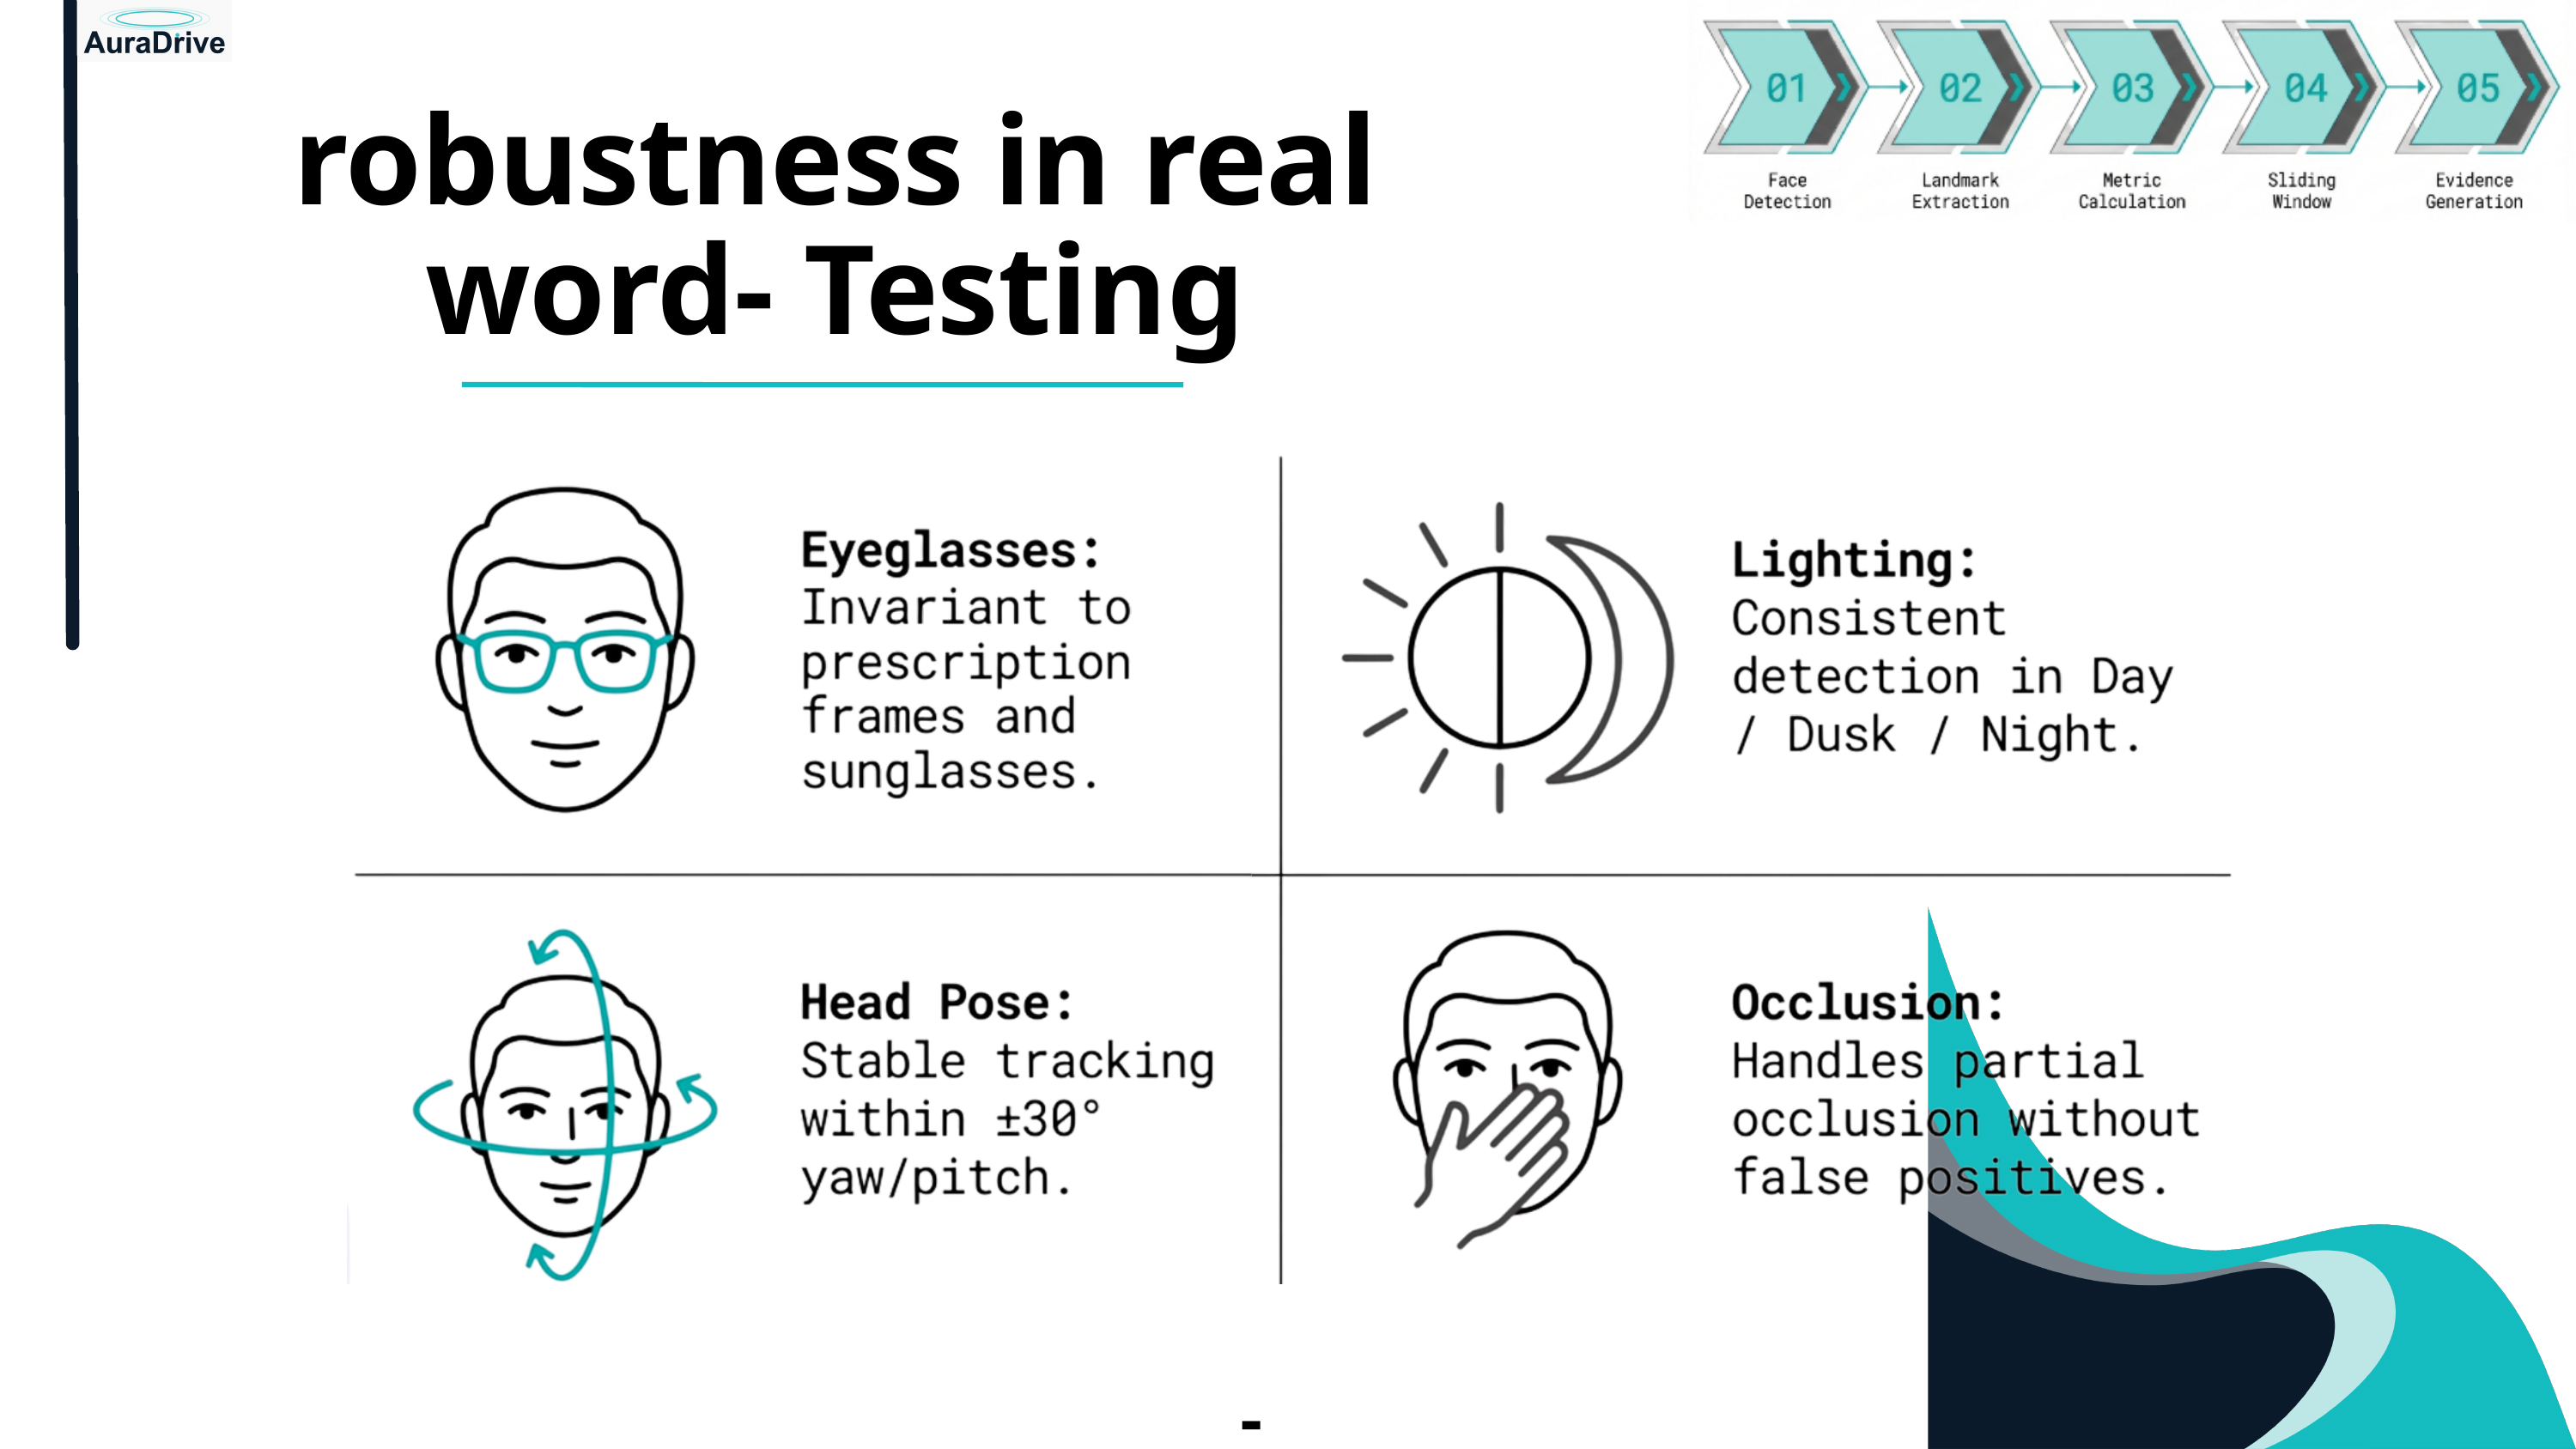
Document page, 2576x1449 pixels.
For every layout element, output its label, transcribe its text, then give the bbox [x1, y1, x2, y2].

text_box [77, 0, 232, 62]
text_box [346, 453, 2252, 1284]
text_box -15- [1194, 1366, 1309, 1449]
text_box [1928, 906, 2576, 1449]
text_box robustness in real word- Testing [118, 100, 1552, 360]
text_box [1687, 0, 2576, 223]
